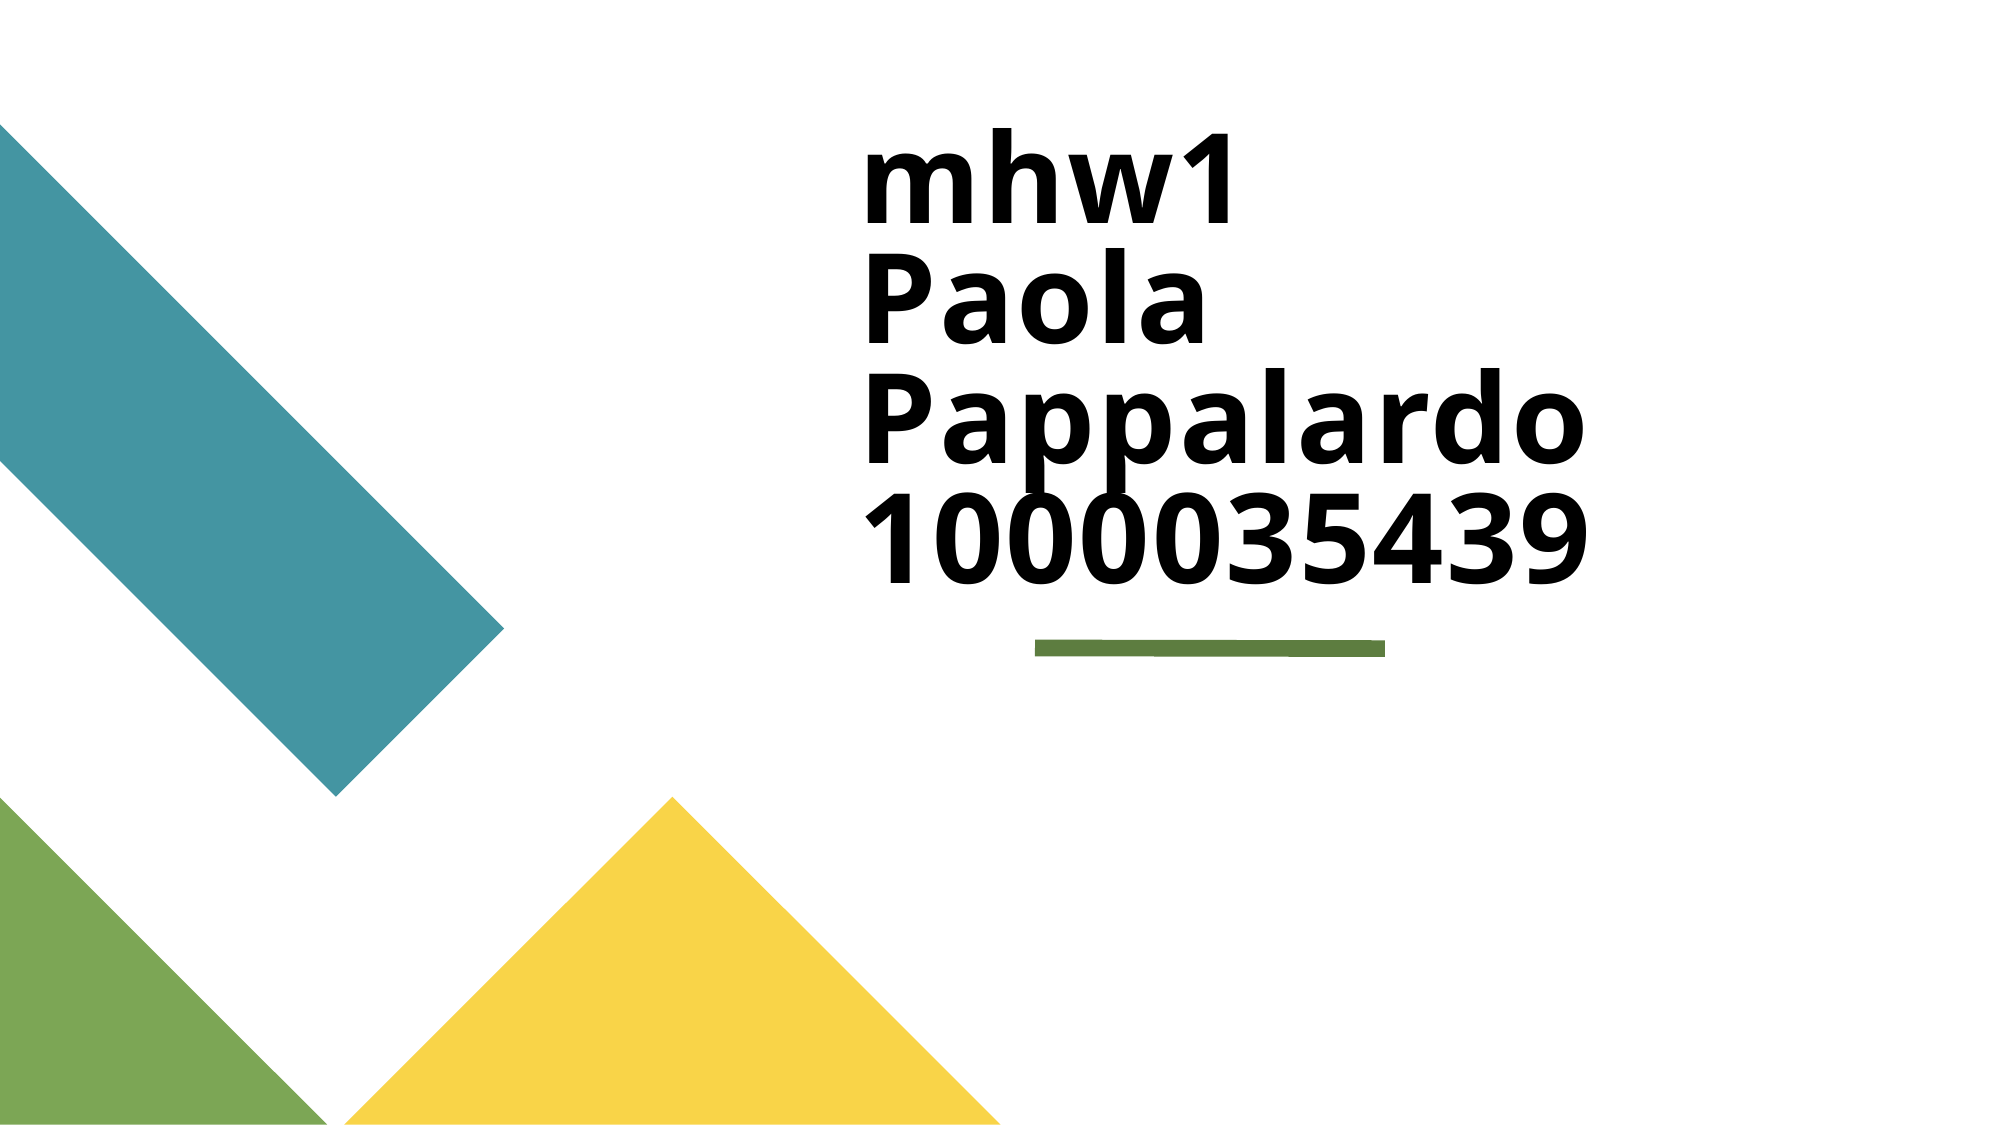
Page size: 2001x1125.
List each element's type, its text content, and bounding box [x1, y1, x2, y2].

title mhw1 Paola Pappalardo 1000035439 [858, 67, 1936, 608]
